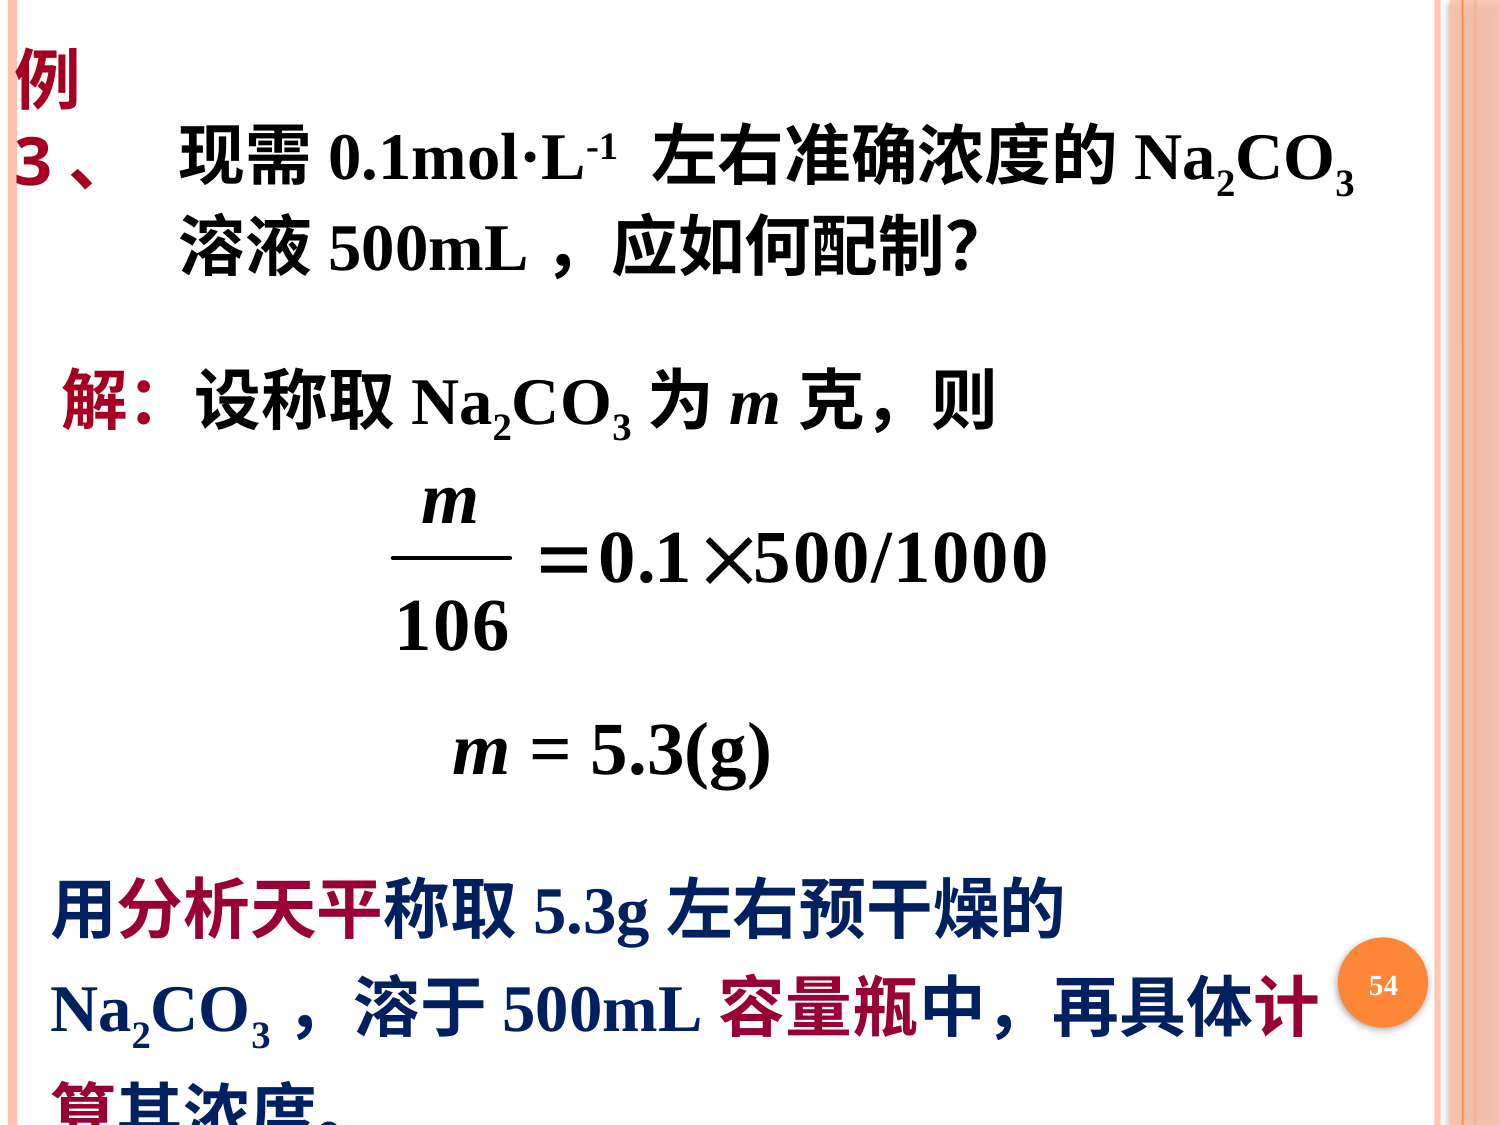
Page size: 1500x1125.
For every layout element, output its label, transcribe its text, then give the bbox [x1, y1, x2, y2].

text_box 用分析天平称取5.3g左右预干燥的Na2CO3，溶于500mL容量瓶中，再具体计算其浓度。 [35, 843, 1382, 1125]
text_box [74, 349, 1051, 799]
title 例3、 [0, 93, 225, 206]
text_box 现需0.1mol·L-1 左右准确浓度的Na2CO3溶液500mL，应如何配制？ [164, 105, 1402, 292]
text_box [1333, 940, 1434, 1026]
